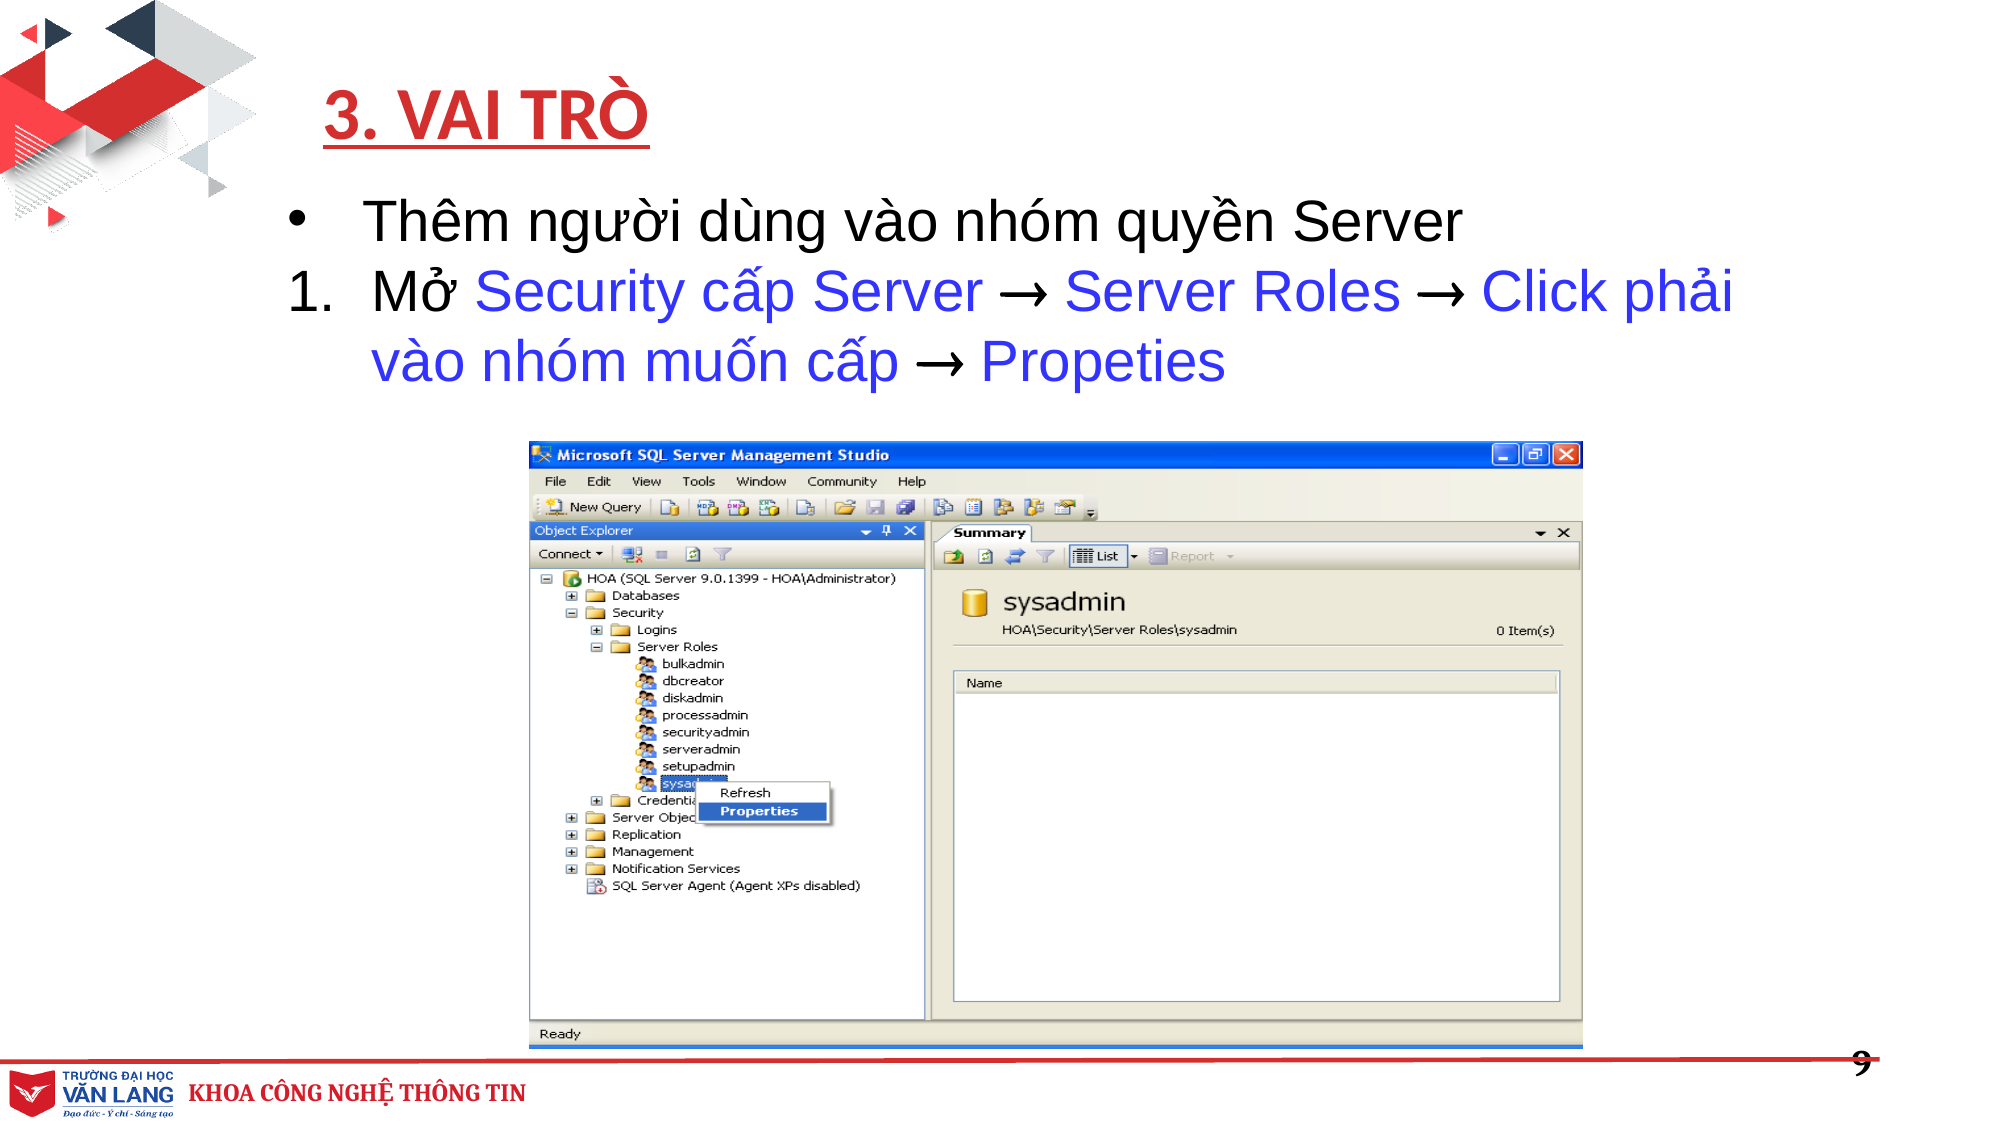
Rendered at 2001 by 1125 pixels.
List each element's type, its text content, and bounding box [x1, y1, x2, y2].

picture [8, 1069, 173, 1118]
picture [0, 0, 256, 233]
picture [529, 441, 1583, 1049]
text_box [305, 57, 985, 176]
text_box Thêm người dùng vào nhóm quyền Server Mở Security cấp Server  Server Roles  Click phải vào nhóm muốn cấp  Propeties [272, 175, 1776, 471]
